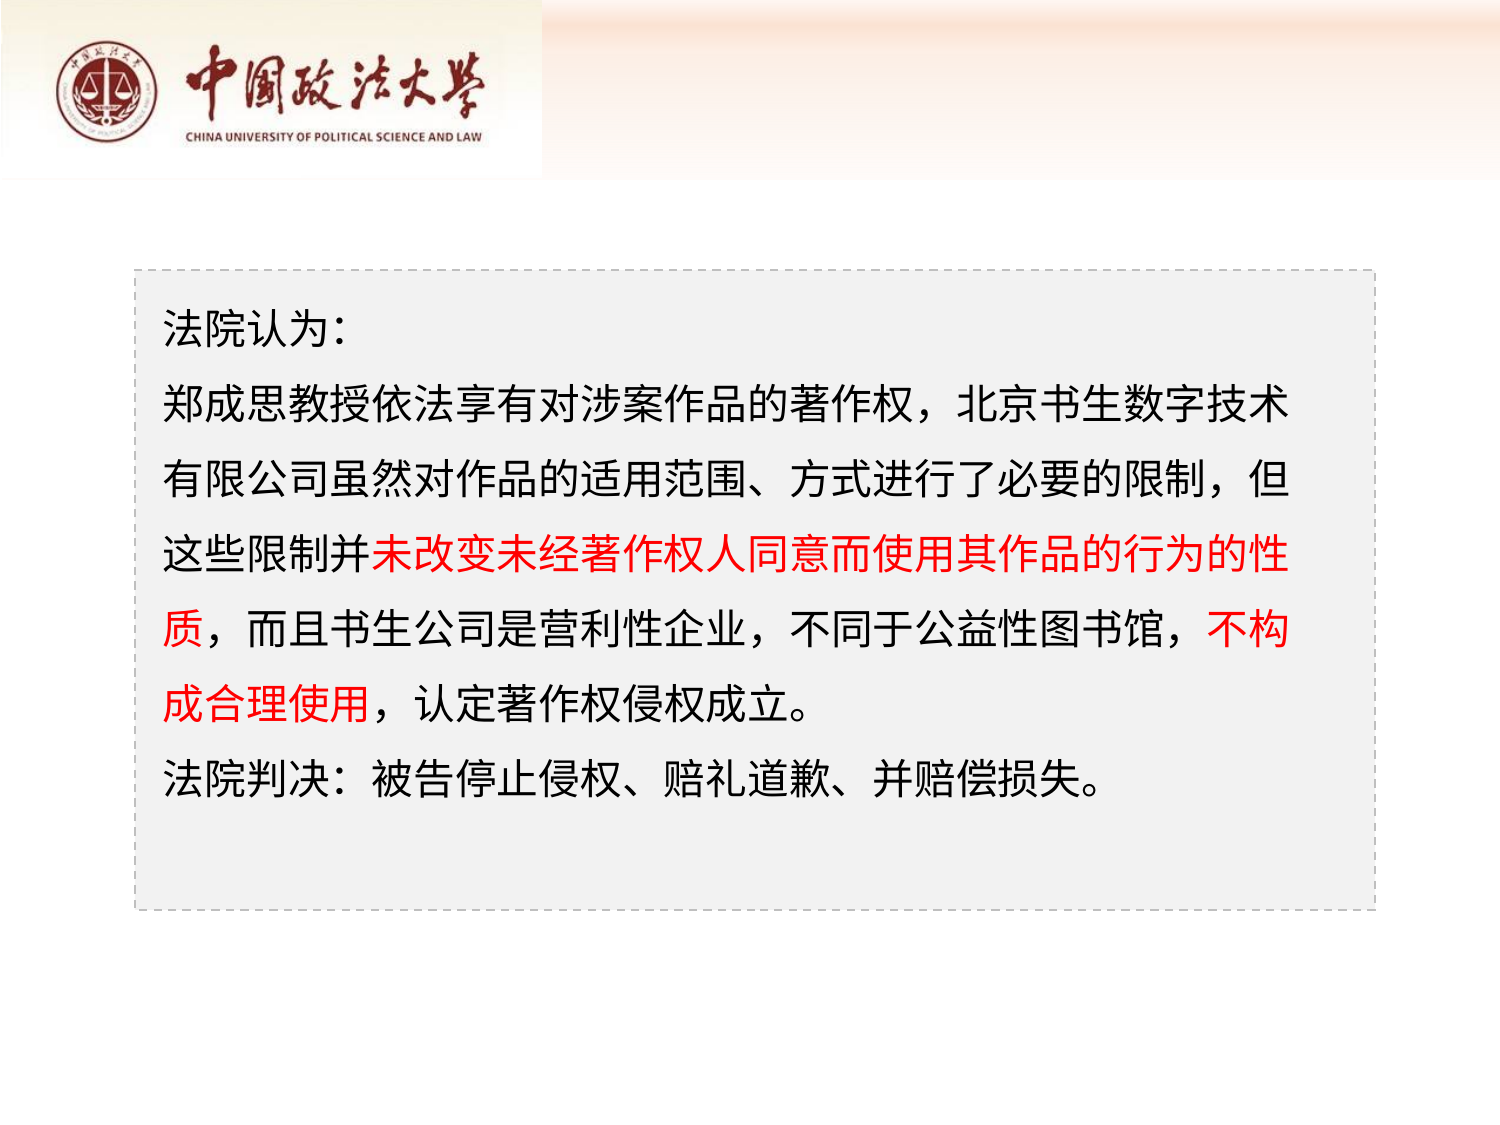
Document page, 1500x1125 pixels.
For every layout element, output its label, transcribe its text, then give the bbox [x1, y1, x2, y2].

picture [1, 0, 1500, 180]
text_box [134, 270, 1376, 910]
text_box 法院认为： 郑成思教授依法享有对涉案作品的著作权，北京书生数字技术有限公司虽然对作品的适用范围、方式进行了必要的限制，但这些限制并未改变未经著作权人同意而使用其作品的行为的性质，而且书生公司是营利性企业，不同于公益性图书馆，不构成合理使用，认定著作权侵权成立。 法院判决：被告停止侵权、赔礼道歉、并赔偿损失。 [148, 270, 1319, 810]
